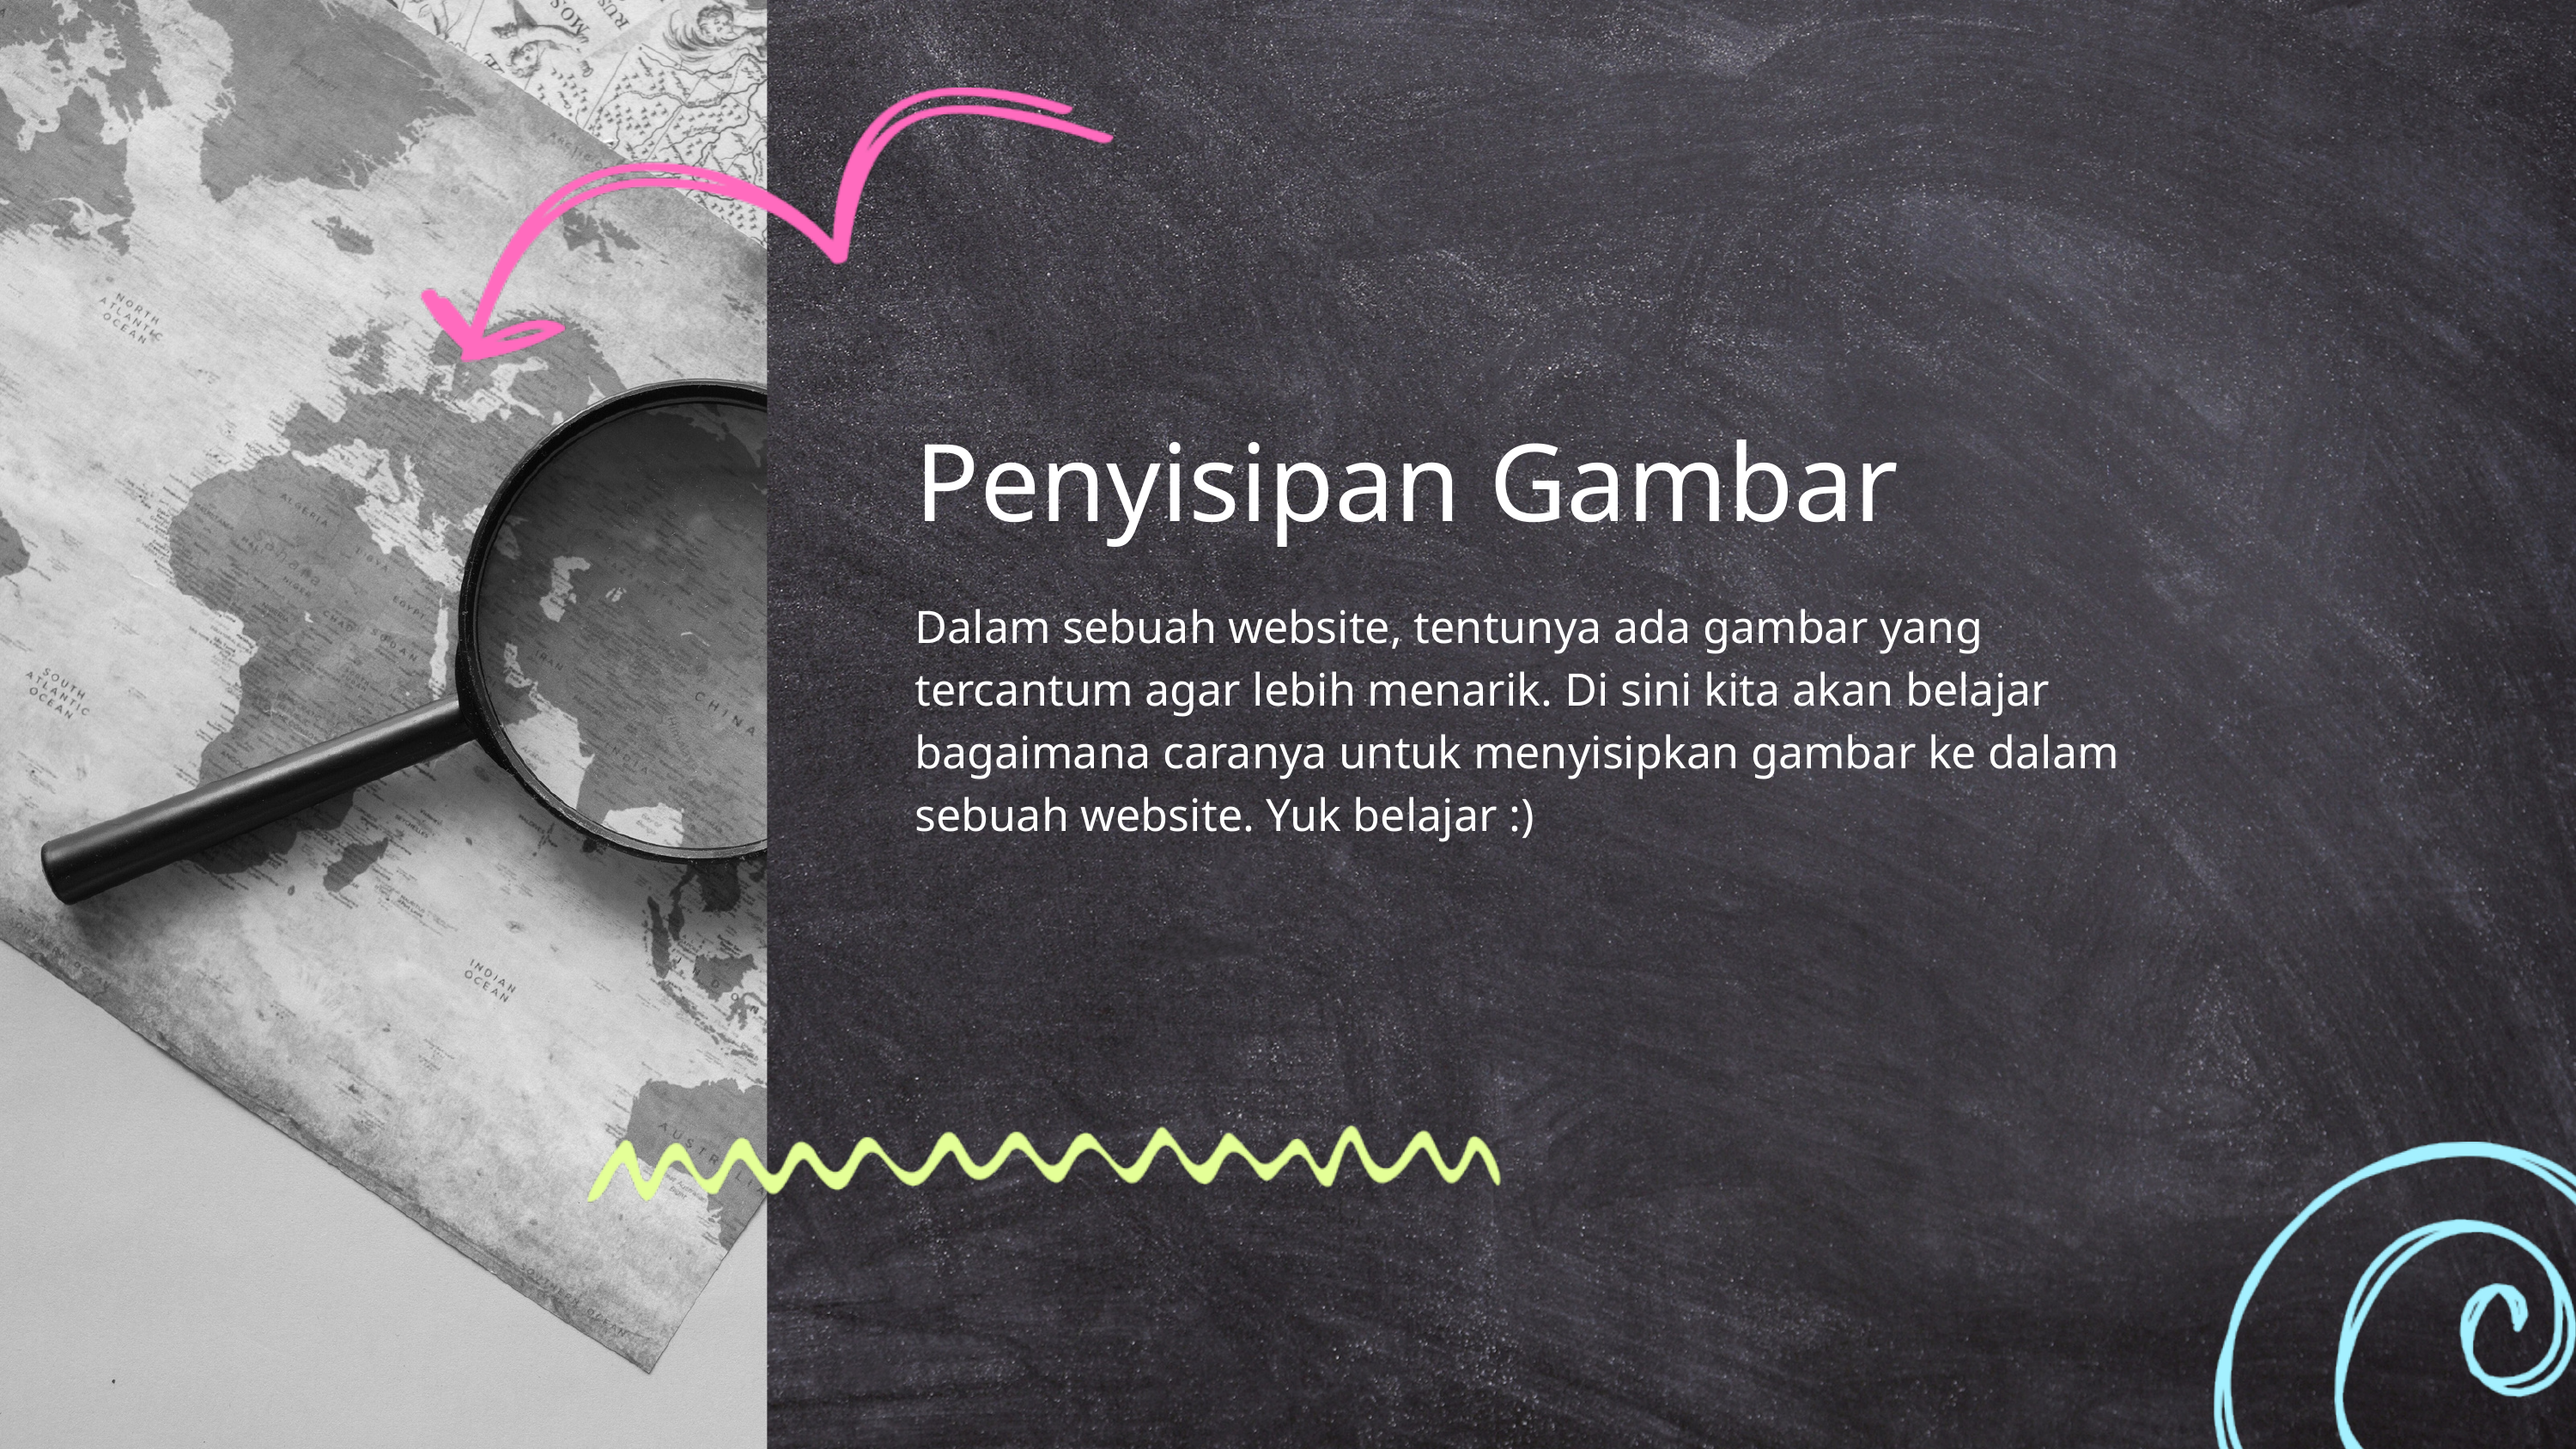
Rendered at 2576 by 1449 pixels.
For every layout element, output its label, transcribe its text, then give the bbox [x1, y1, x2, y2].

text_box [772, 88, 1116, 362]
text_box [2214, 1142, 2576, 1449]
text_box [0, 0, 768, 1449]
text_box Dalam sebuah website, tentunya ada gambar yang tercantum agar lebih menarik. Di sini kita akan belajar bagaimana caranya untuk menyisipkan gambar ke dalam sebuah website. Yuk belajar :) [914, 589, 2137, 840]
text_box Penyisipan Gambar [914, 425, 2274, 543]
text_box [769, 0, 2576, 1449]
text_box [772, 1076, 1505, 1234]
